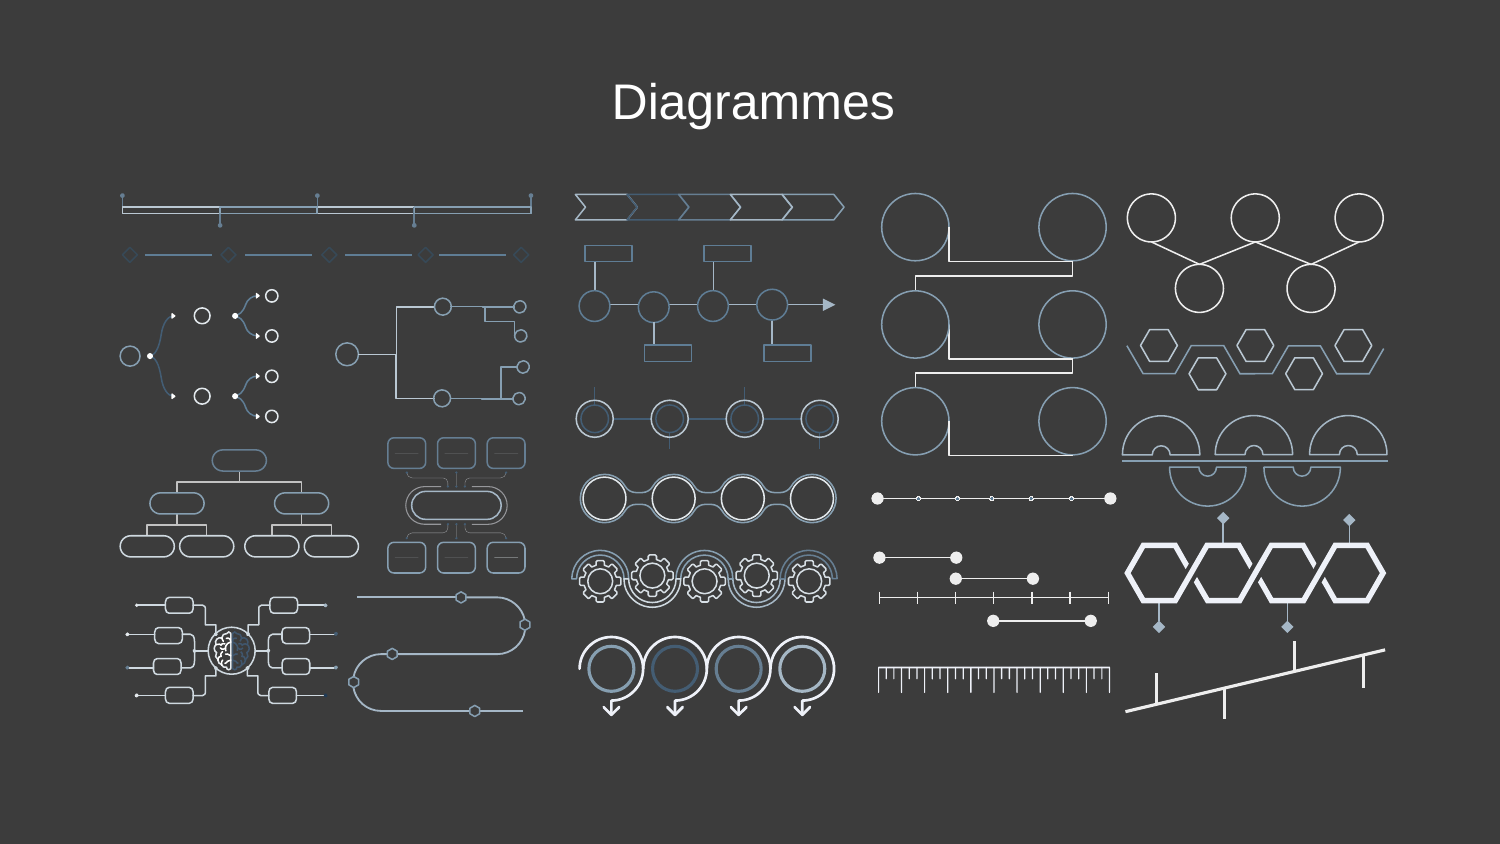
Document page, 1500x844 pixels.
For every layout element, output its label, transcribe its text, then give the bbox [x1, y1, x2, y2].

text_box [879, 557, 1109, 622]
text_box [1126, 329, 1384, 391]
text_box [571, 550, 838, 608]
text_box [119, 449, 359, 558]
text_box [119, 193, 534, 228]
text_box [578, 245, 836, 362]
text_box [122, 247, 529, 263]
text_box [575, 194, 845, 221]
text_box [877, 496, 1111, 501]
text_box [1127, 193, 1384, 313]
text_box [578, 635, 836, 717]
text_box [335, 298, 530, 408]
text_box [119, 289, 279, 423]
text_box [125, 597, 339, 704]
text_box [387, 437, 526, 574]
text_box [575, 386, 839, 450]
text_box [578, 474, 837, 523]
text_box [348, 591, 530, 717]
text_box Diagrammes [175, 54, 1332, 134]
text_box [1121, 415, 1389, 507]
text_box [1125, 640, 1386, 720]
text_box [881, 193, 1107, 456]
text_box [1124, 517, 1387, 628]
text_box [980, 630, 1008, 797]
